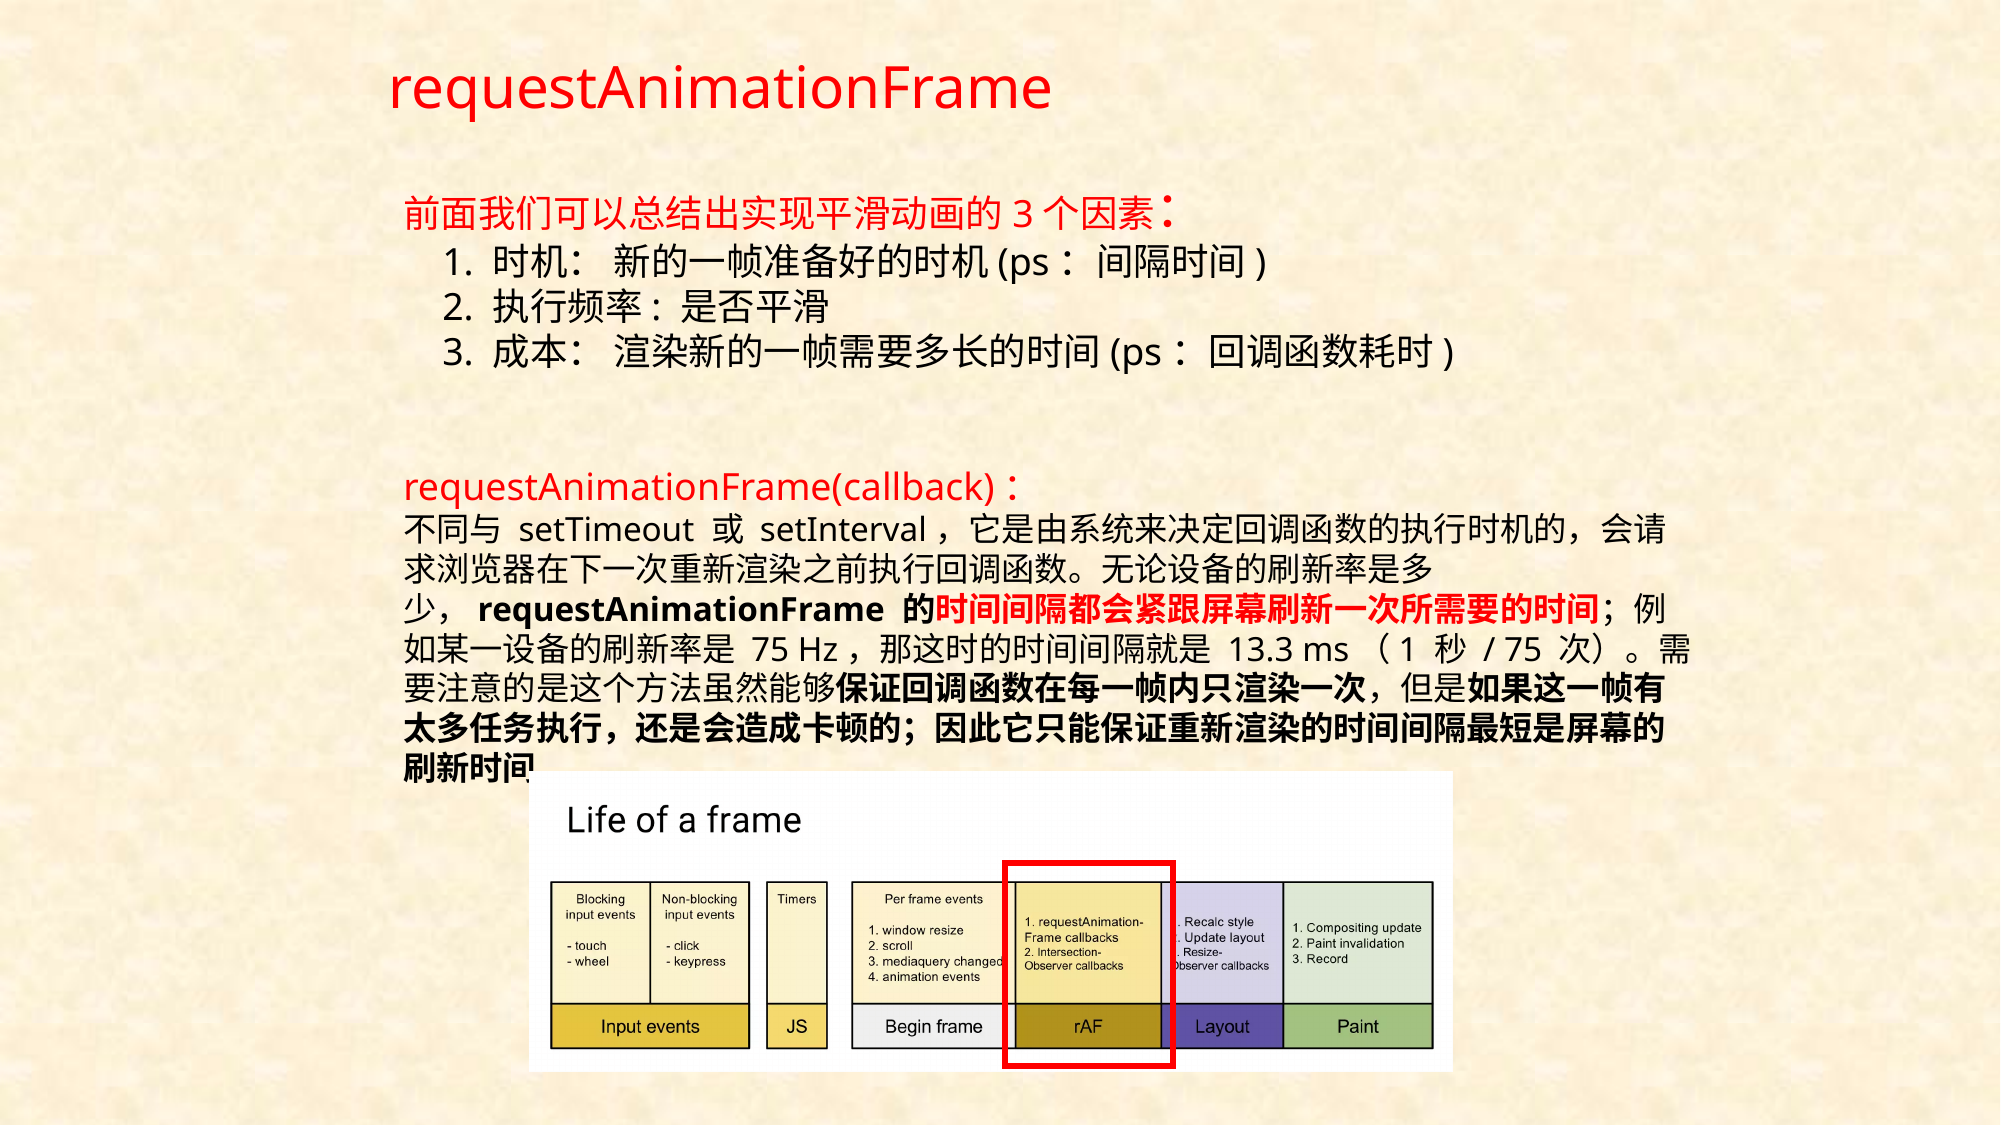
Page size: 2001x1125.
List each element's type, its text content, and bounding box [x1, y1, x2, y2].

text_box 前面我们可以总结出实现平滑动画的3个因素： 1. 时机： 新的一帧准备好的时机(ps：间隔时间) 2. 执行频率: 是否平滑 3. 成本： 渲染新的一帧需要多长的时间(ps：回调函数耗时) requestAnimationFrame(callback)： 不同与 setTimeout 或 setInterval，它是由系统来决定回调函数的执行时机的，会请求浏览器在下一次重新渲染之前执行回调函数。无论设备的刷新率是多少，requestAnimationFrame 的时间间隔都会紧跟屏幕刷新一次所需要的时间；例如某一设备的刷新率是 75 Hz，那这时的时间间隔就是 13.3 ms（1 秒 / 75 次）。需要注意的是这个方法虽然能够保证回调函数在每一帧内只渲染一次，但是如果这一帧有太多任务执行，还是会造成卡顿的；因此它只能保证重新渲染的时间间隔最短是屏幕的刷新时间。 [388, 170, 1712, 795]
picture [0, 0, 2001, 1125]
text_box requestAnimationFrame [373, 42, 1626, 128]
